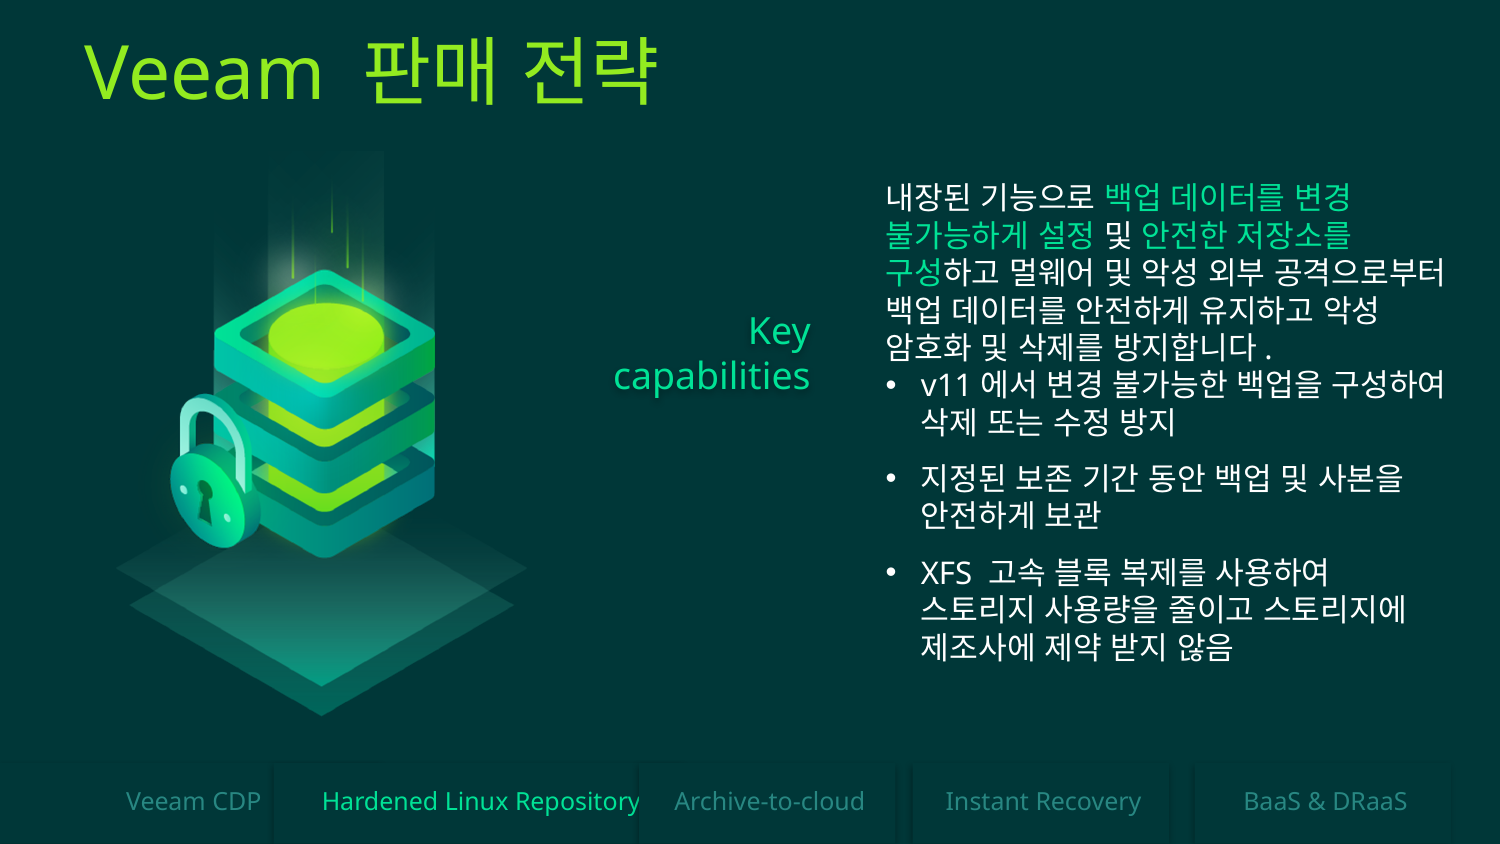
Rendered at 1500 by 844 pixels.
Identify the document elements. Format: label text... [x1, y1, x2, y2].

text_box Veeam CDP [0, 762, 272, 844]
text_box BaaS & DRaaS [1194, 762, 1452, 844]
text_box Instant Recovery [912, 762, 1170, 844]
text_box Veeam 판매 전략 [70, 17, 1500, 109]
text_box Hardened Linux Repository [273, 762, 637, 844]
text_box Key capabilities [557, 300, 817, 409]
text_box Archive-to-cloud [638, 762, 896, 844]
picture [110, 150, 529, 728]
text_box 내장된 기능으로 백업 데이터를 변경 불가능하게 설정 및 안전한 저장소를 구성하고 멀웨어 및 악성 외부 공격으로부터 백업 데이터를 안전하게 유지하고 악성 암호화 및 삭제를 방지합니다. v11에서 변경 불가능한 백업을 구성하여 삭제 또는 수정 방지 지정된 보존 기간 동안 백업 및 사본을 안전하게 보관 XFS 고속 블록 복제를 사용하여 스토리지 사용량을 줄이고 스토리지에 제조사에 제약 받지 않음 [870, 170, 1468, 673]
